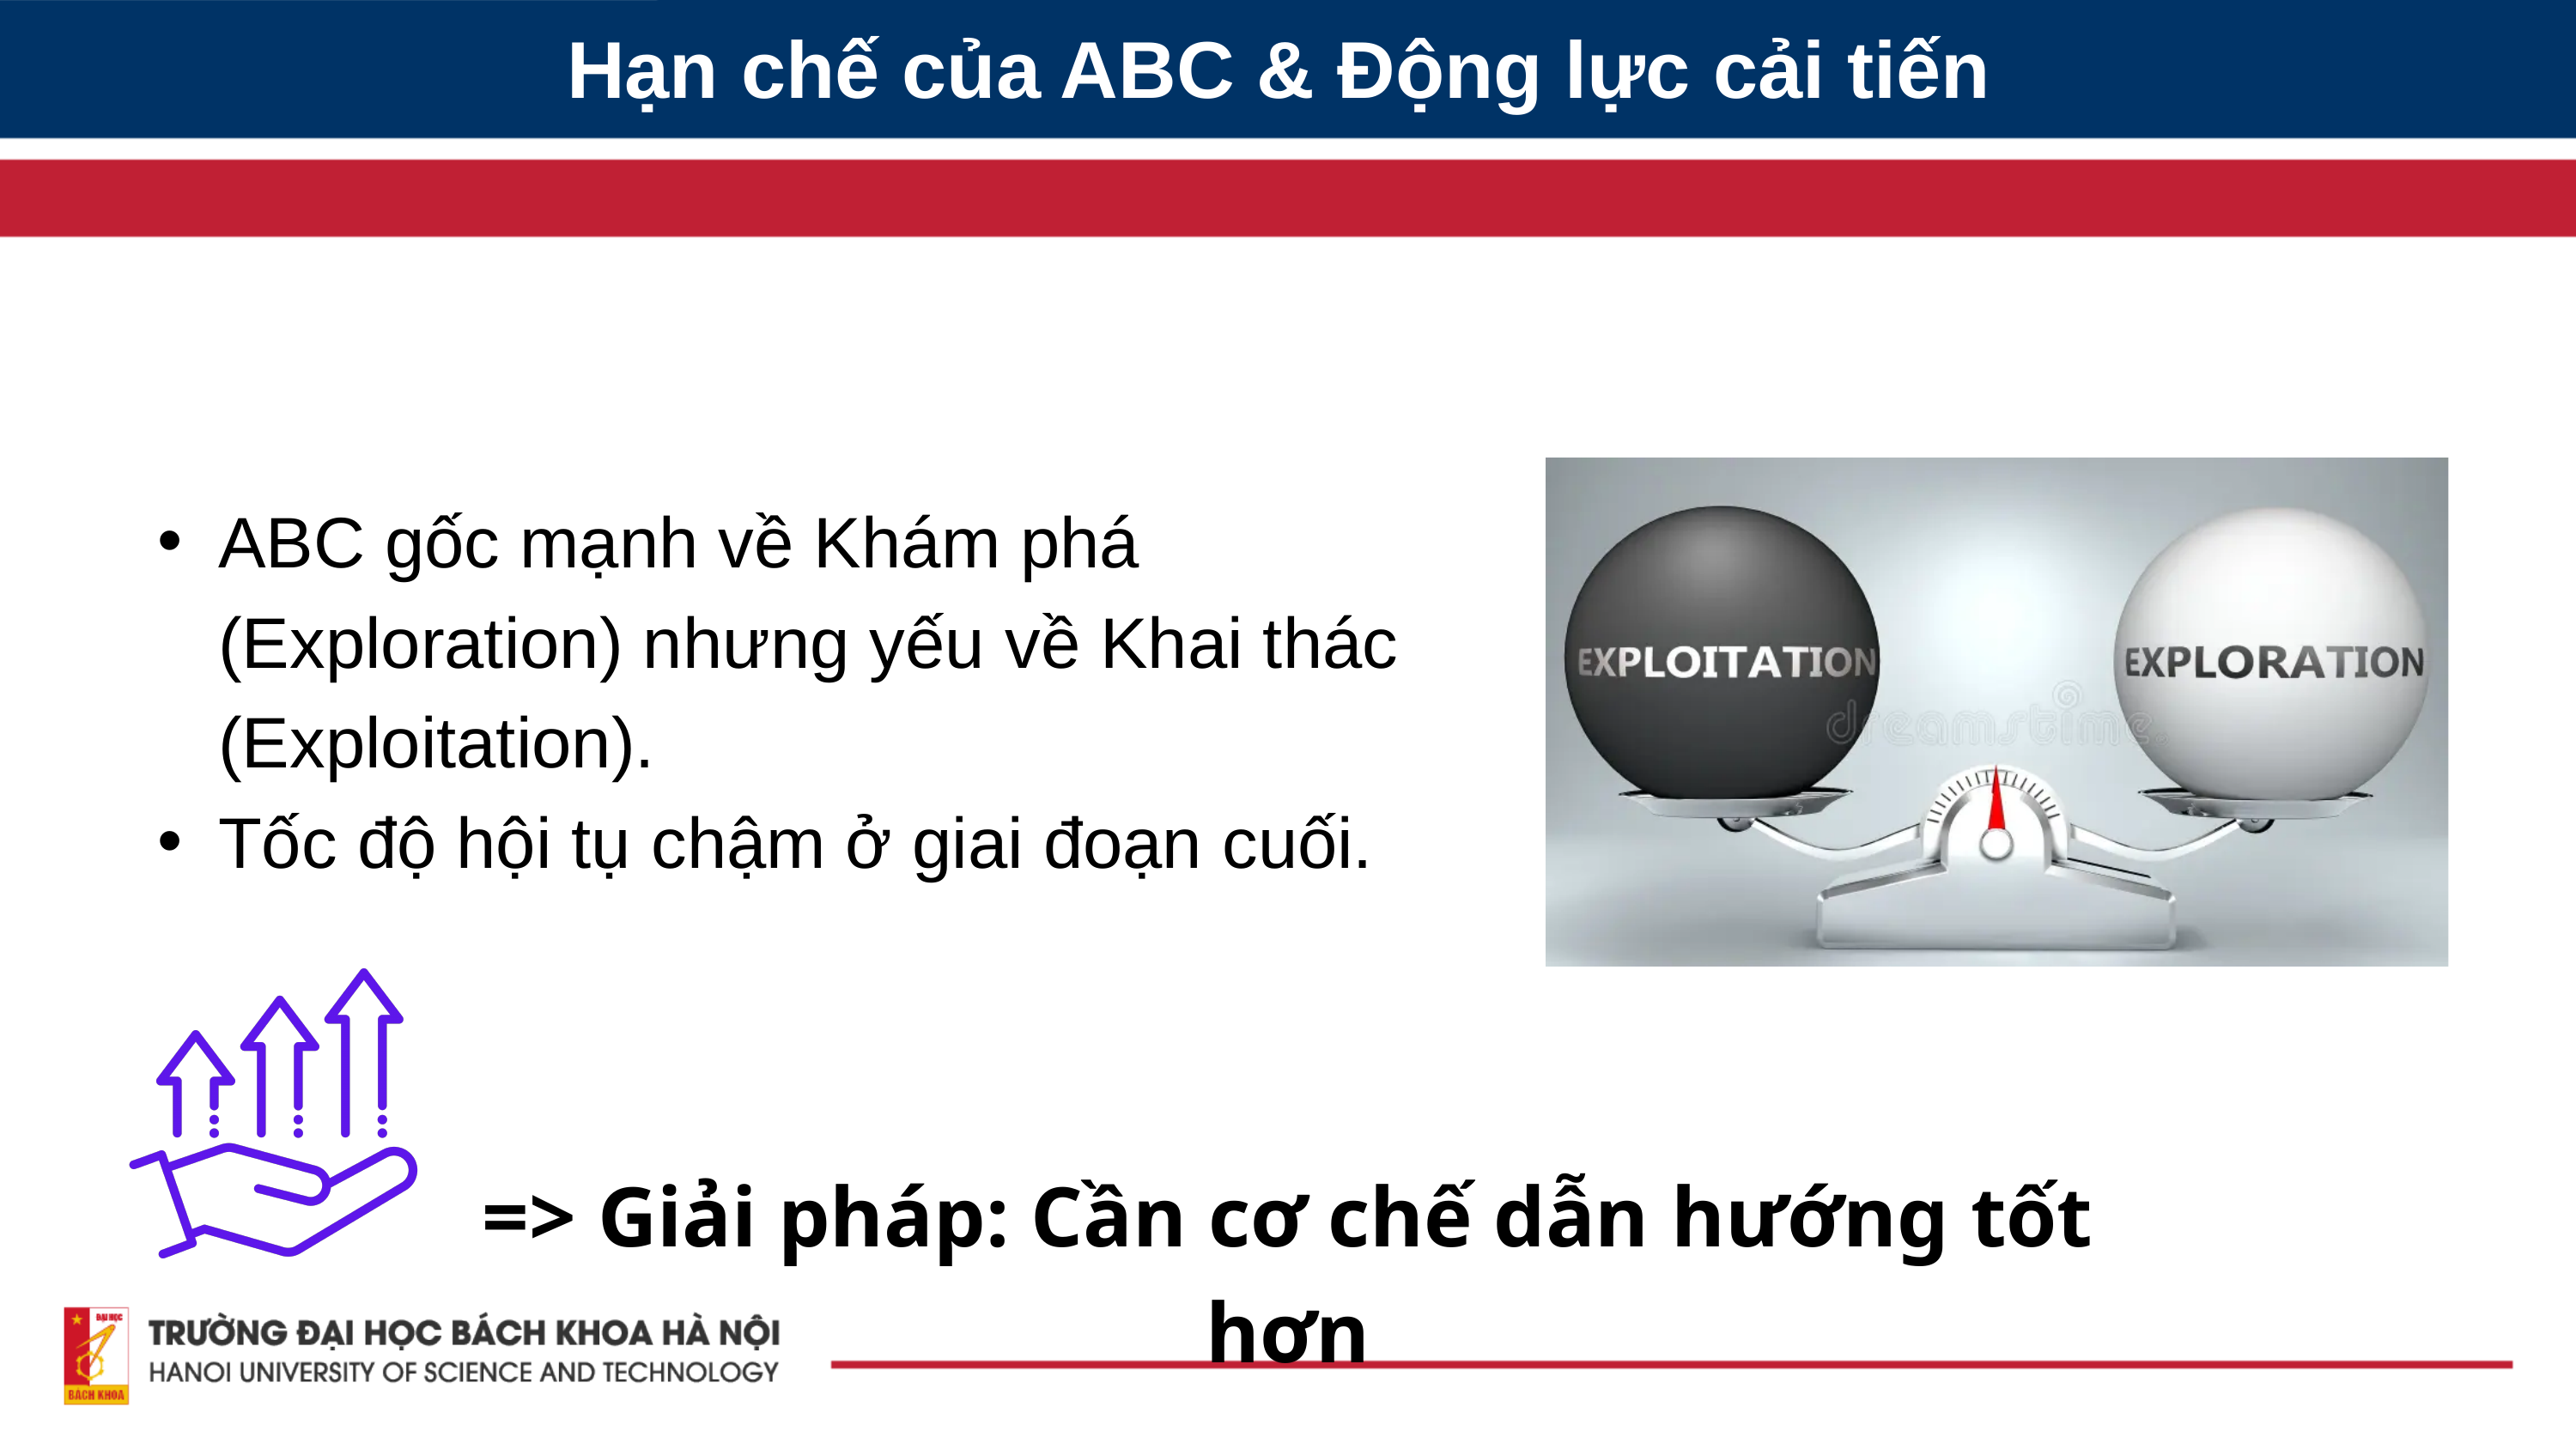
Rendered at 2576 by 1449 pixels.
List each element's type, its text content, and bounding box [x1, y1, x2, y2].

text_box [129, 968, 418, 1258]
text_box => Giải pháp: Cần cơ chế dẫn hướng tốt hơn [410, 1148, 2166, 1379]
text_box ABC gốc mạnh về Khám phá (Exploration) nhưng yếu về Khai thác (Exploitation). Tốc độ hội tụ chậm ở giai đoạn cuối. [96, 482, 1449, 883]
text_box [1546, 458, 2449, 967]
text_box Hạn chế của ABC & Động lực cải tiến [413, 2, 2145, 115]
picture [0, 0, 2576, 1449]
